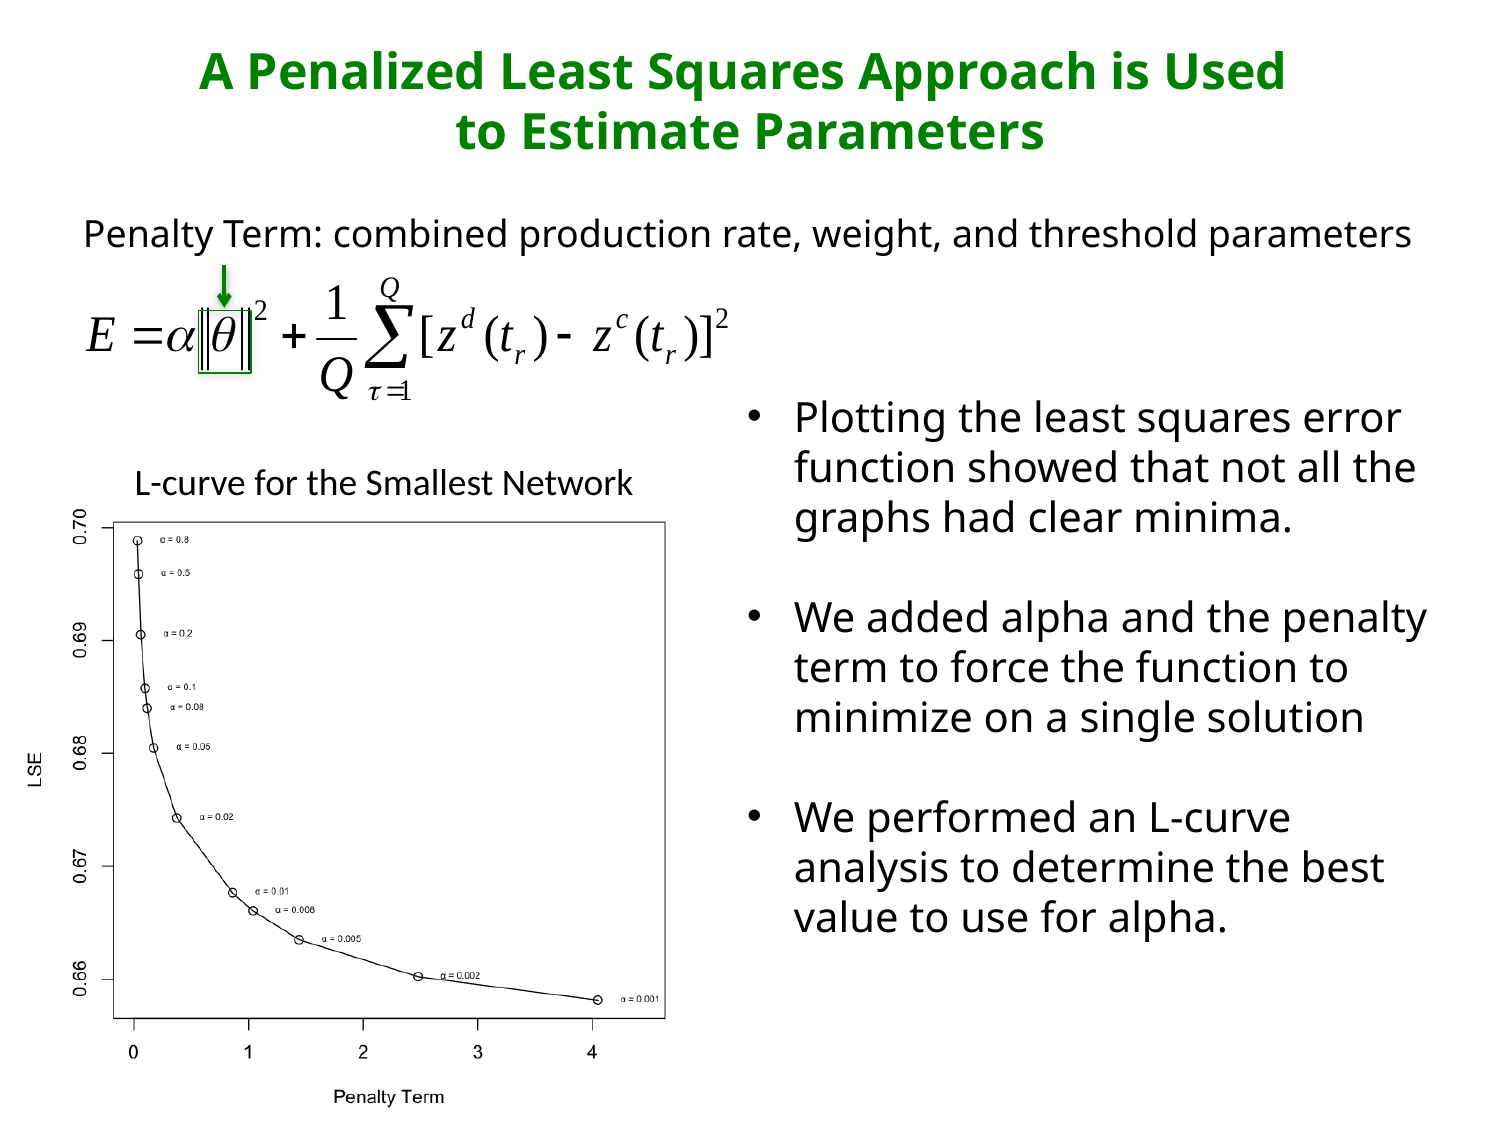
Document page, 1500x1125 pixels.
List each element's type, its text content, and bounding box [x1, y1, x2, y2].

text_box Plotting the least squares error function showed that not all the graphs had clear minima. We added alpha and the penalty term to force the function to minimize on a single solution We performed an L-curve analysis to determine the best value to use for alpha. [732, 382, 1465, 948]
text_box Penalty Term: combined production rate, weight, and threshold parameters [32, 202, 1465, 263]
title A Penalized Least Squares Approach is Used to Estimate Parameters [0, 5, 1500, 194]
picture [26, 436, 687, 1117]
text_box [77, 261, 744, 412]
